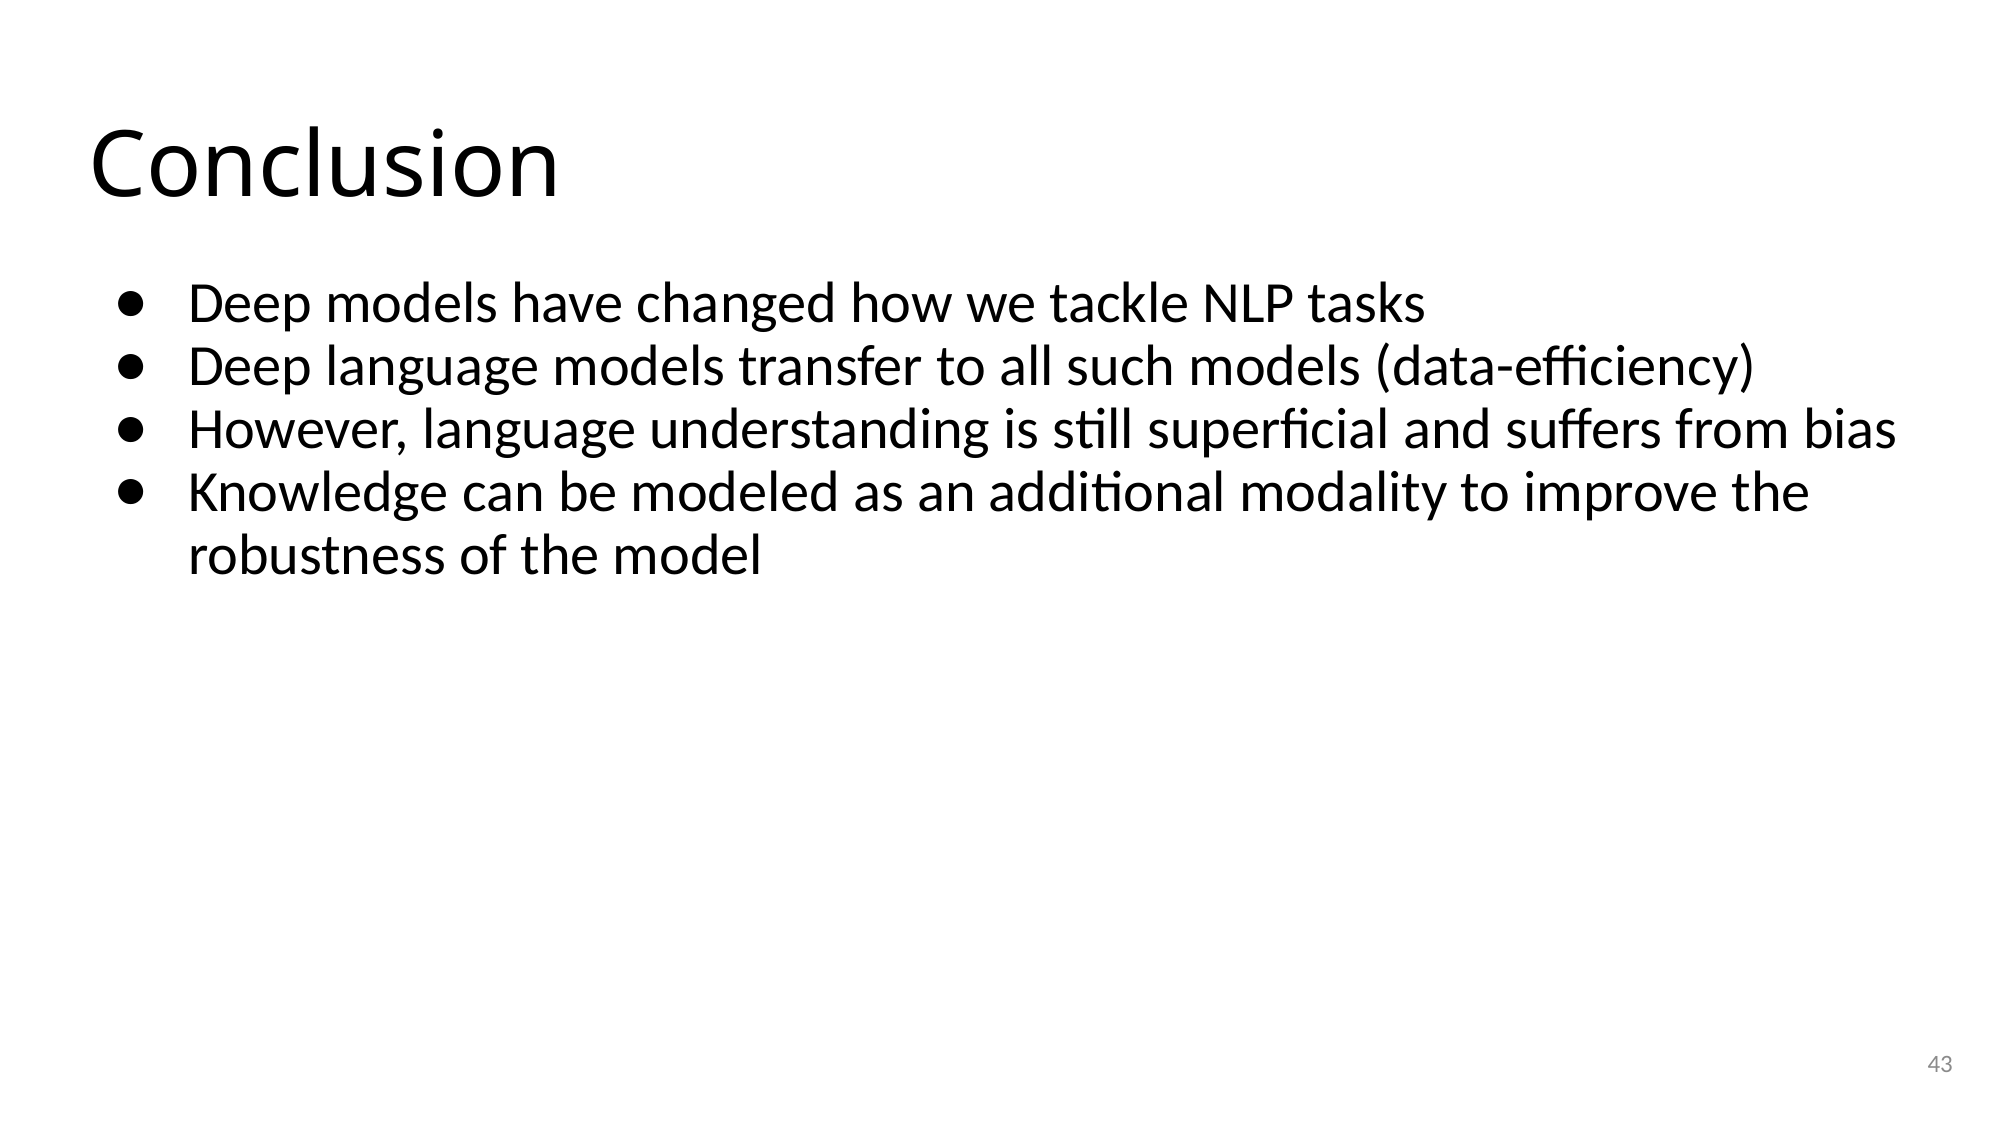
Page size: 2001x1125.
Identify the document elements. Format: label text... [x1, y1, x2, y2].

slide_number 43 [1853, 1019, 1974, 1106]
list Deep models have changed how we tackle NLP tasks Deep language models transfer to all such models (data-efficiency) However, language understanding is still superficial and suffers from bias Knowledge can be modeled as an additional modality to improve the robustness of the model [68, 252, 1932, 1000]
title Conclusion [68, 97, 1932, 223]
